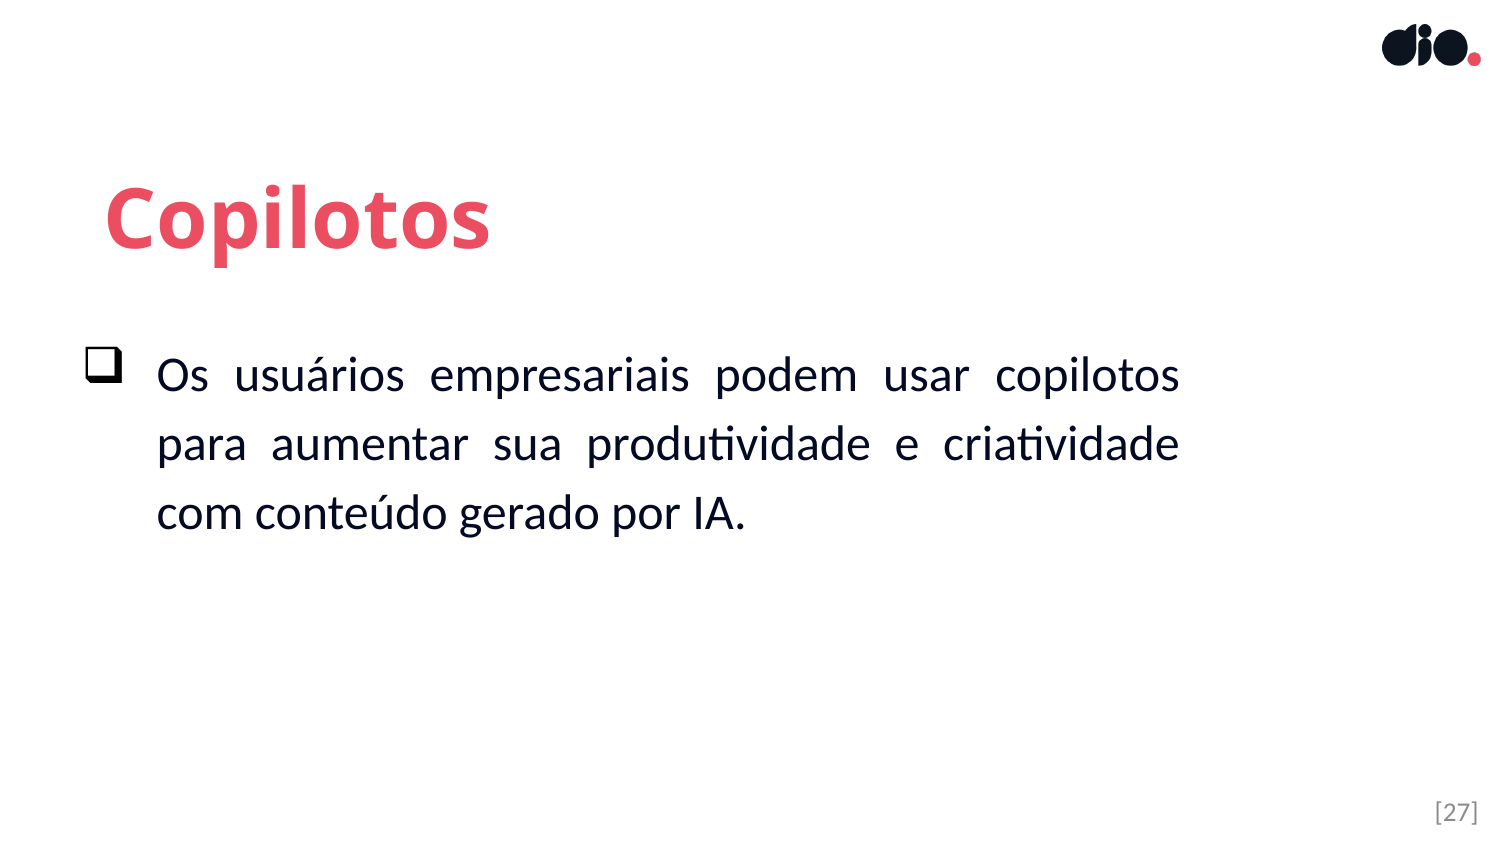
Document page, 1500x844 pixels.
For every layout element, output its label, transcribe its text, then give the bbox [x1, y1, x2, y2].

text_box Os usuários empresariais podem usar copilotos para aumentar sua produtividade e criatividade com conteúdo gerado por IA. [66, 351, 1196, 521]
picture [1382, 24, 1481, 66]
slide_number [27] [1403, 779, 1494, 844]
text_box Copilotos [88, 139, 1404, 278]
